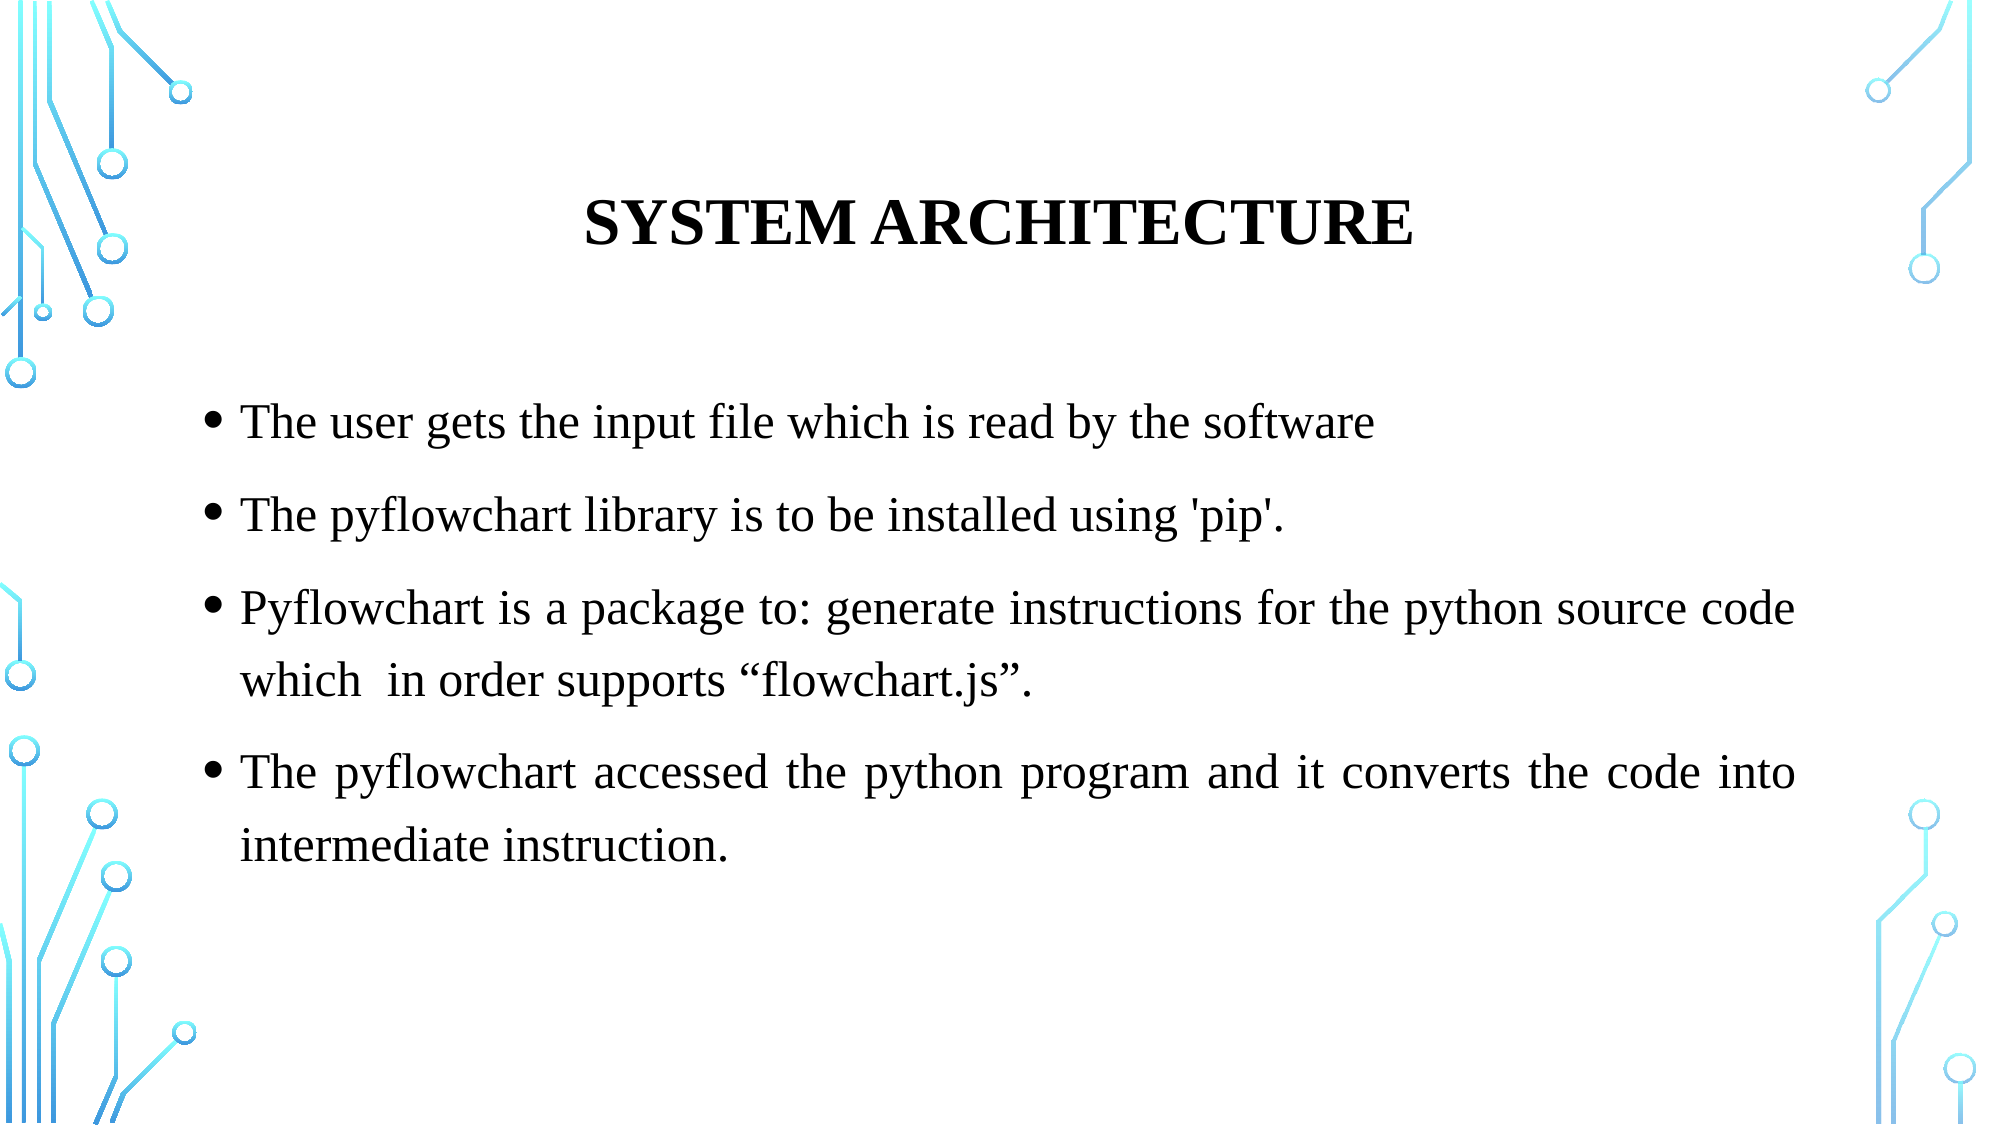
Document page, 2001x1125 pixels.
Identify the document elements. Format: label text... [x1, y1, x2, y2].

list The user gets the input file which is read by the software The pyflowchart library is to be installed using 'pip'. Pyflowchart is a package to: generate instructions for the python source code which in order supports “flowchart.js”. The pyflowchart accessed the python program and it converts the code into intermediate instruction. [187, 369, 1813, 950]
title SYSTEM ARCHITECTURE [187, 101, 1813, 344]
